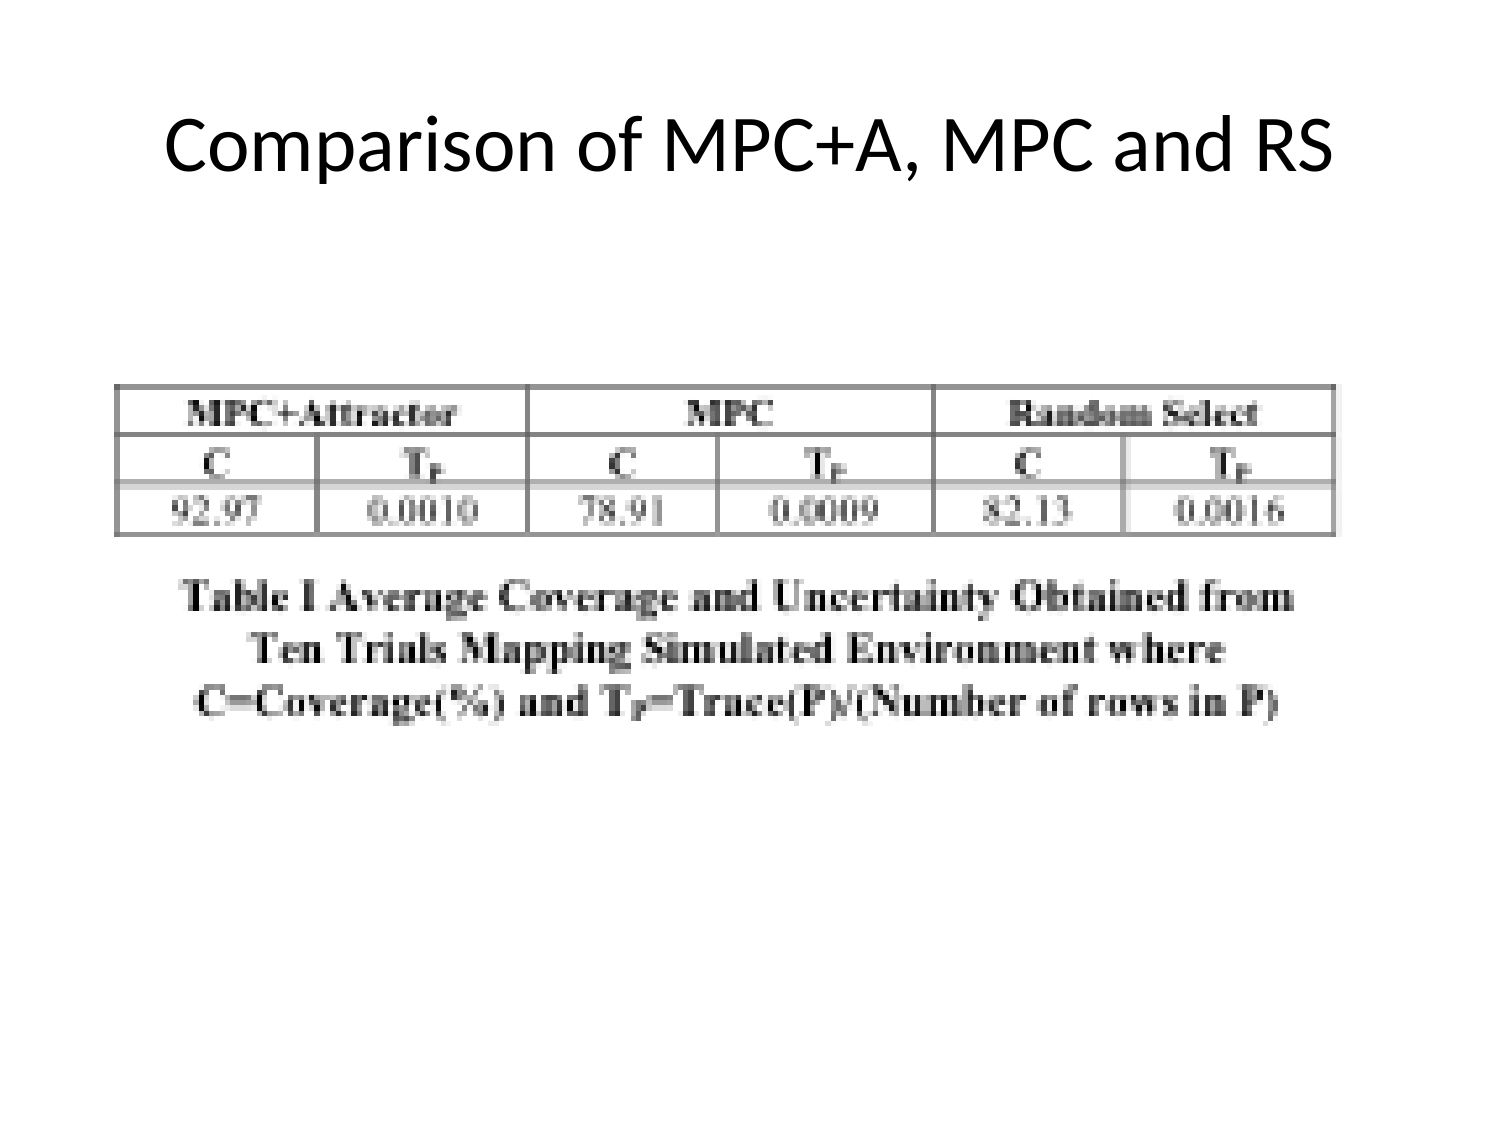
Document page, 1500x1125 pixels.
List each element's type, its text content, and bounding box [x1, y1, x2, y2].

title Comparison of MPC+A, MPC and RS [75, 45, 1425, 233]
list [99, 369, 1358, 749]
